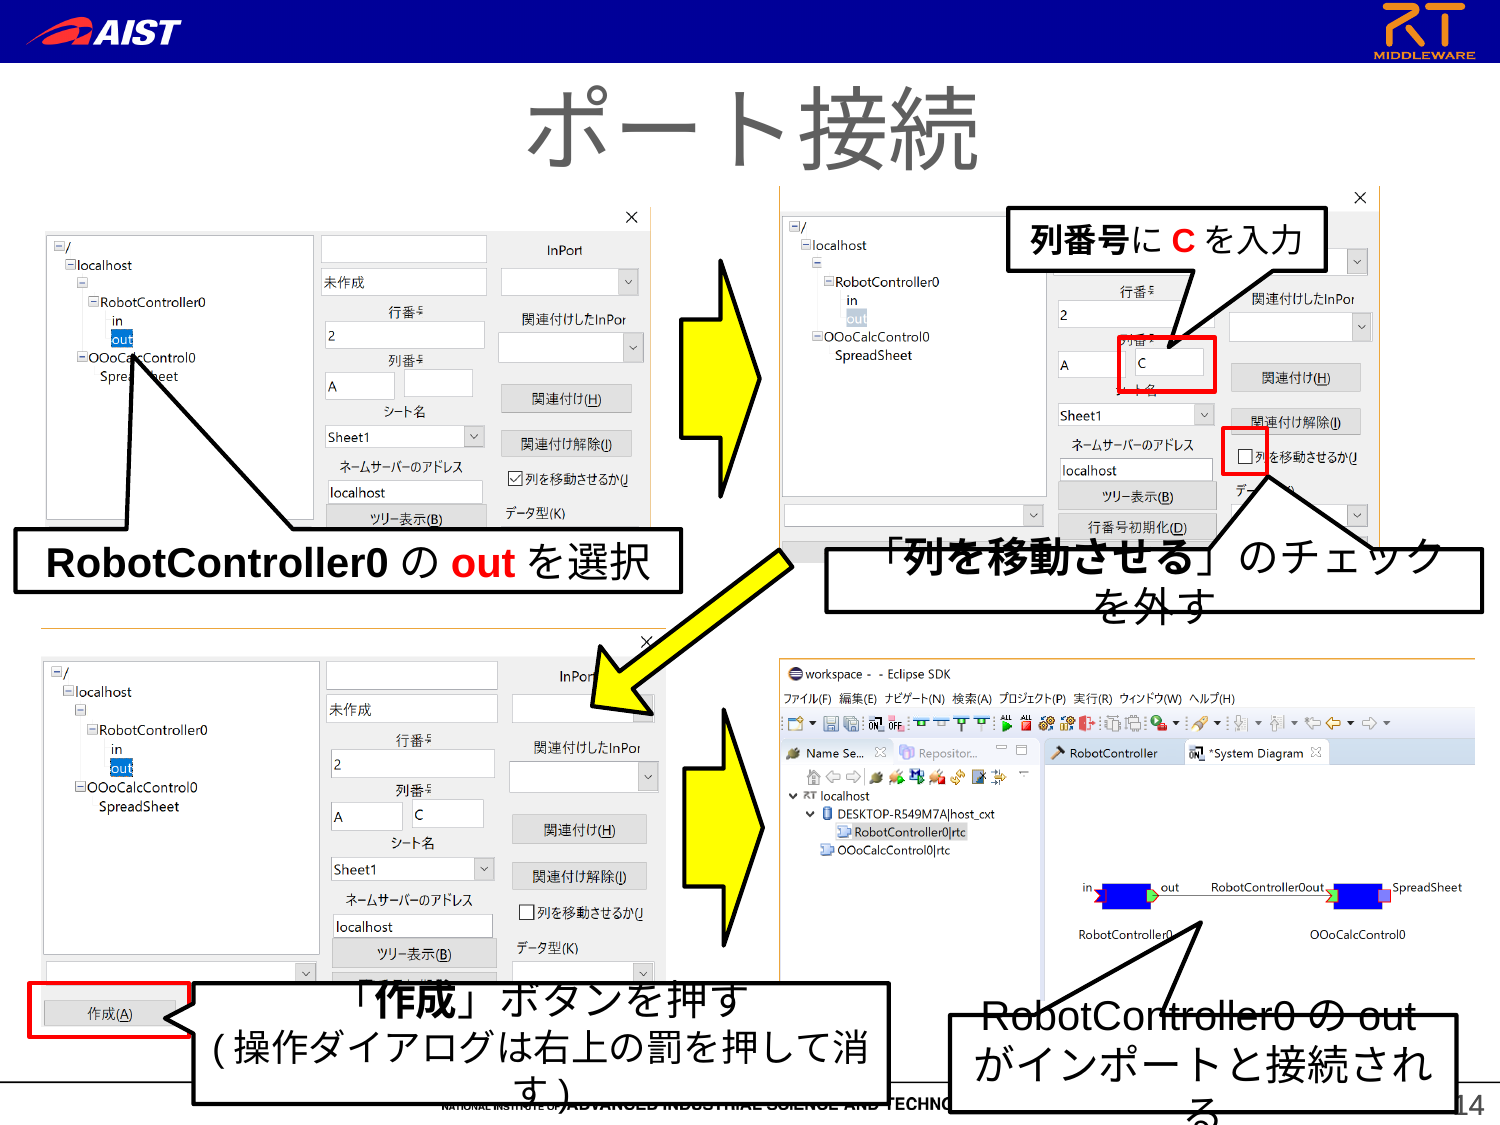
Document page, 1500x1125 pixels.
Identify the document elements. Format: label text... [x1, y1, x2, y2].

text_box [682, 707, 765, 948]
text_box 「列を移動させる」のチェックを外す [824, 547, 1485, 615]
text_box 14 [1149, 1078, 1500, 1125]
picture [0, 0, 1500, 63]
picture [40, 628, 666, 1027]
text_box RobotController0のoutを選択 [13, 527, 41, 595]
text_box 「作成」ボタンを押す (操作ダイアログは右上の罰を押して消す) [189, 981, 891, 1107]
text_box [27, 981, 191, 1039]
text_box RobotController0のoutを選択 [656, 527, 684, 595]
picture [45, 207, 652, 593]
picture [779, 658, 1475, 1002]
picture [442, 1097, 947, 1110]
title ポート接続 [29, 66, 1474, 208]
text_box [679, 258, 762, 499]
text_box [668, 550, 791, 664]
picture [779, 186, 1381, 563]
text_box RobotController0のoutがインポートと接続される [947, 1009, 1459, 1115]
